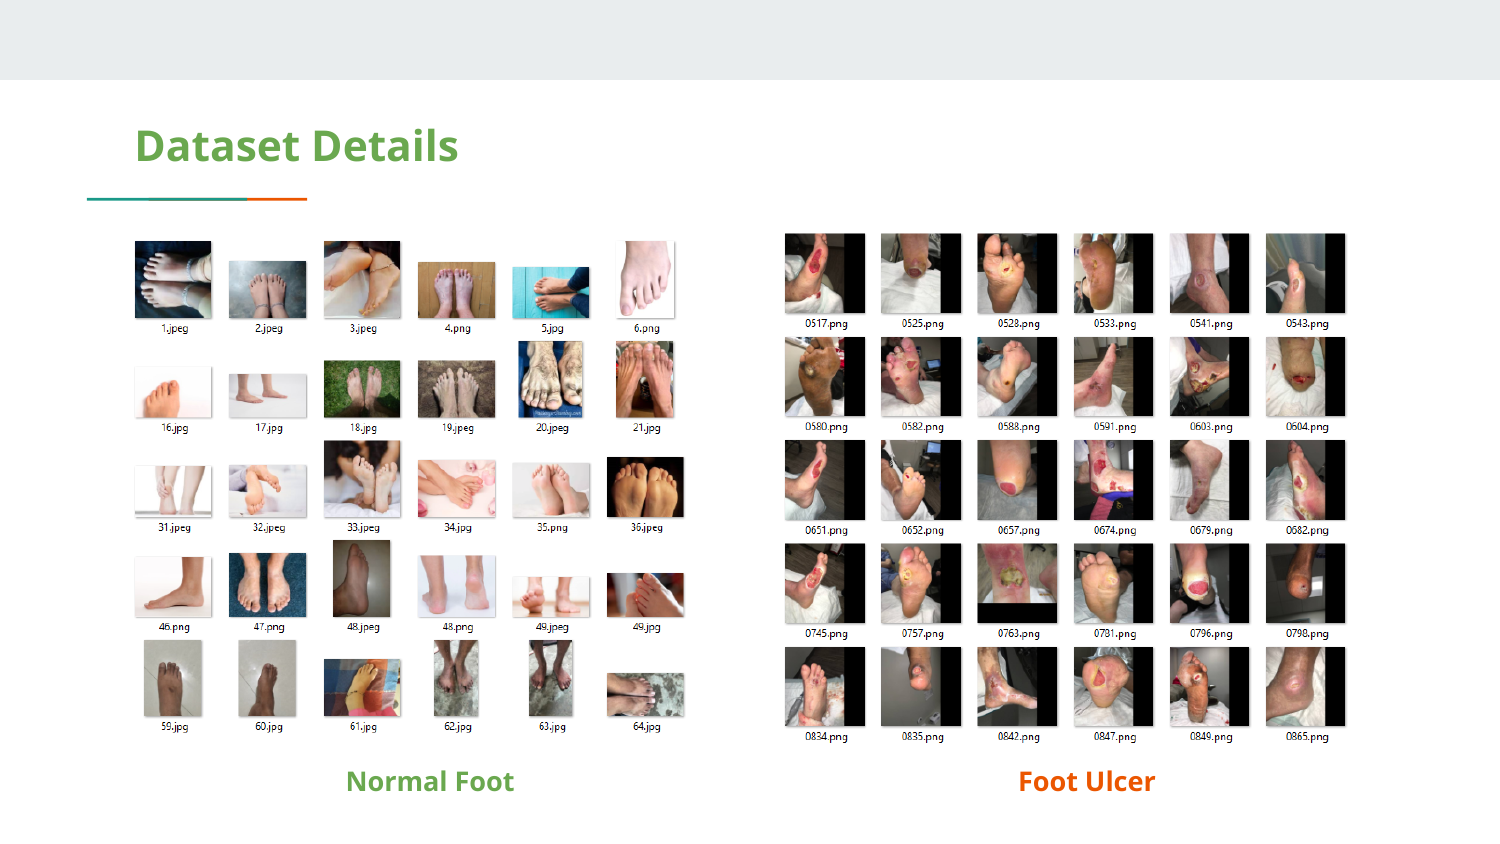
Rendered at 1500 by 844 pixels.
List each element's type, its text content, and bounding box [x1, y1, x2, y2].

title Dataset Details [119, 103, 1381, 192]
text_box Foot Ulcer [955, 756, 1220, 807]
text_box Normal Foot [297, 756, 563, 807]
picture [119, 235, 696, 738]
picture [776, 226, 1353, 747]
